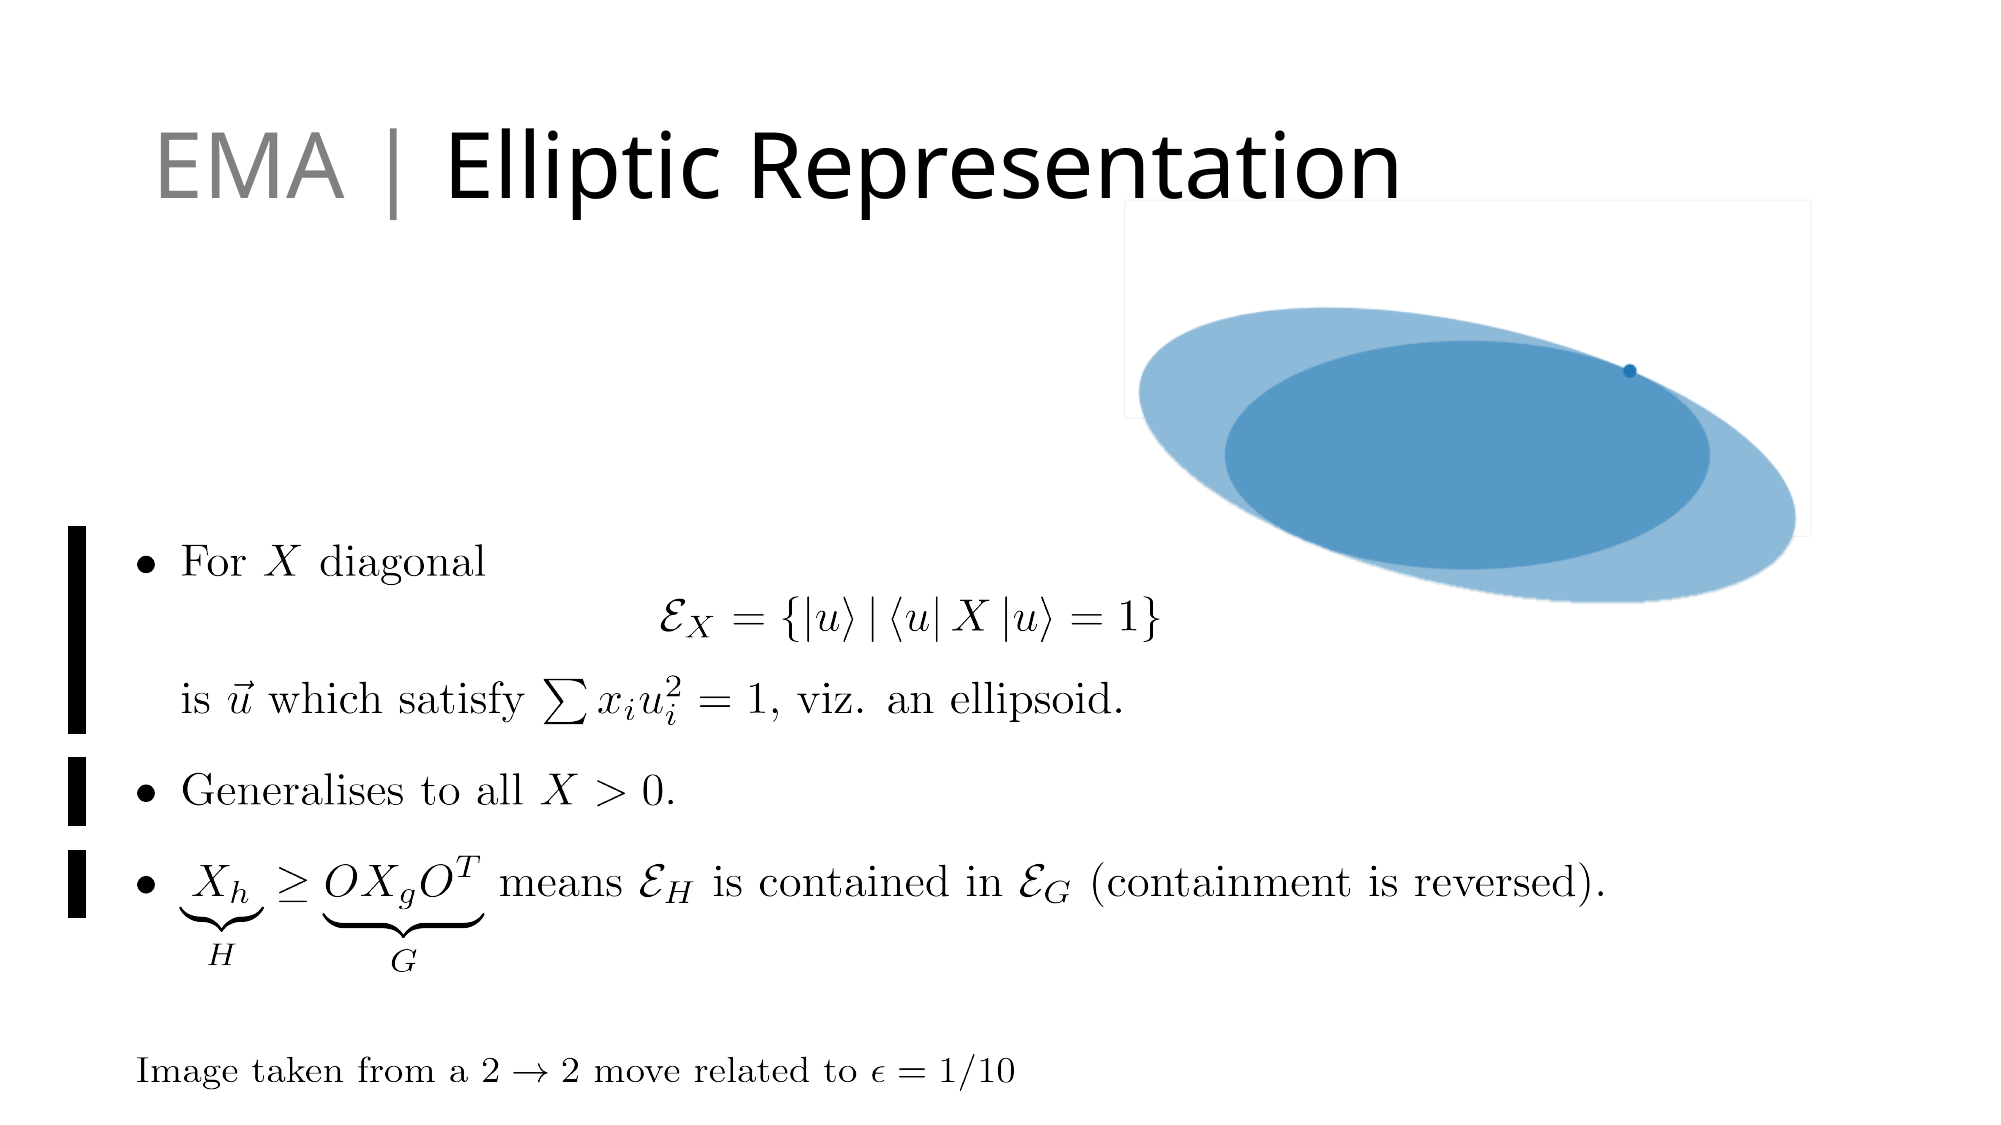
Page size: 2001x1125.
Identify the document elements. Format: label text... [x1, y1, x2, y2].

picture [137, 1054, 1014, 1092]
text_box [68, 526, 86, 734]
text_box [68, 757, 86, 826]
text_box [68, 850, 86, 918]
title EMA | Elliptic Representation [137, 59, 1863, 278]
picture [137, 120, 1899, 973]
